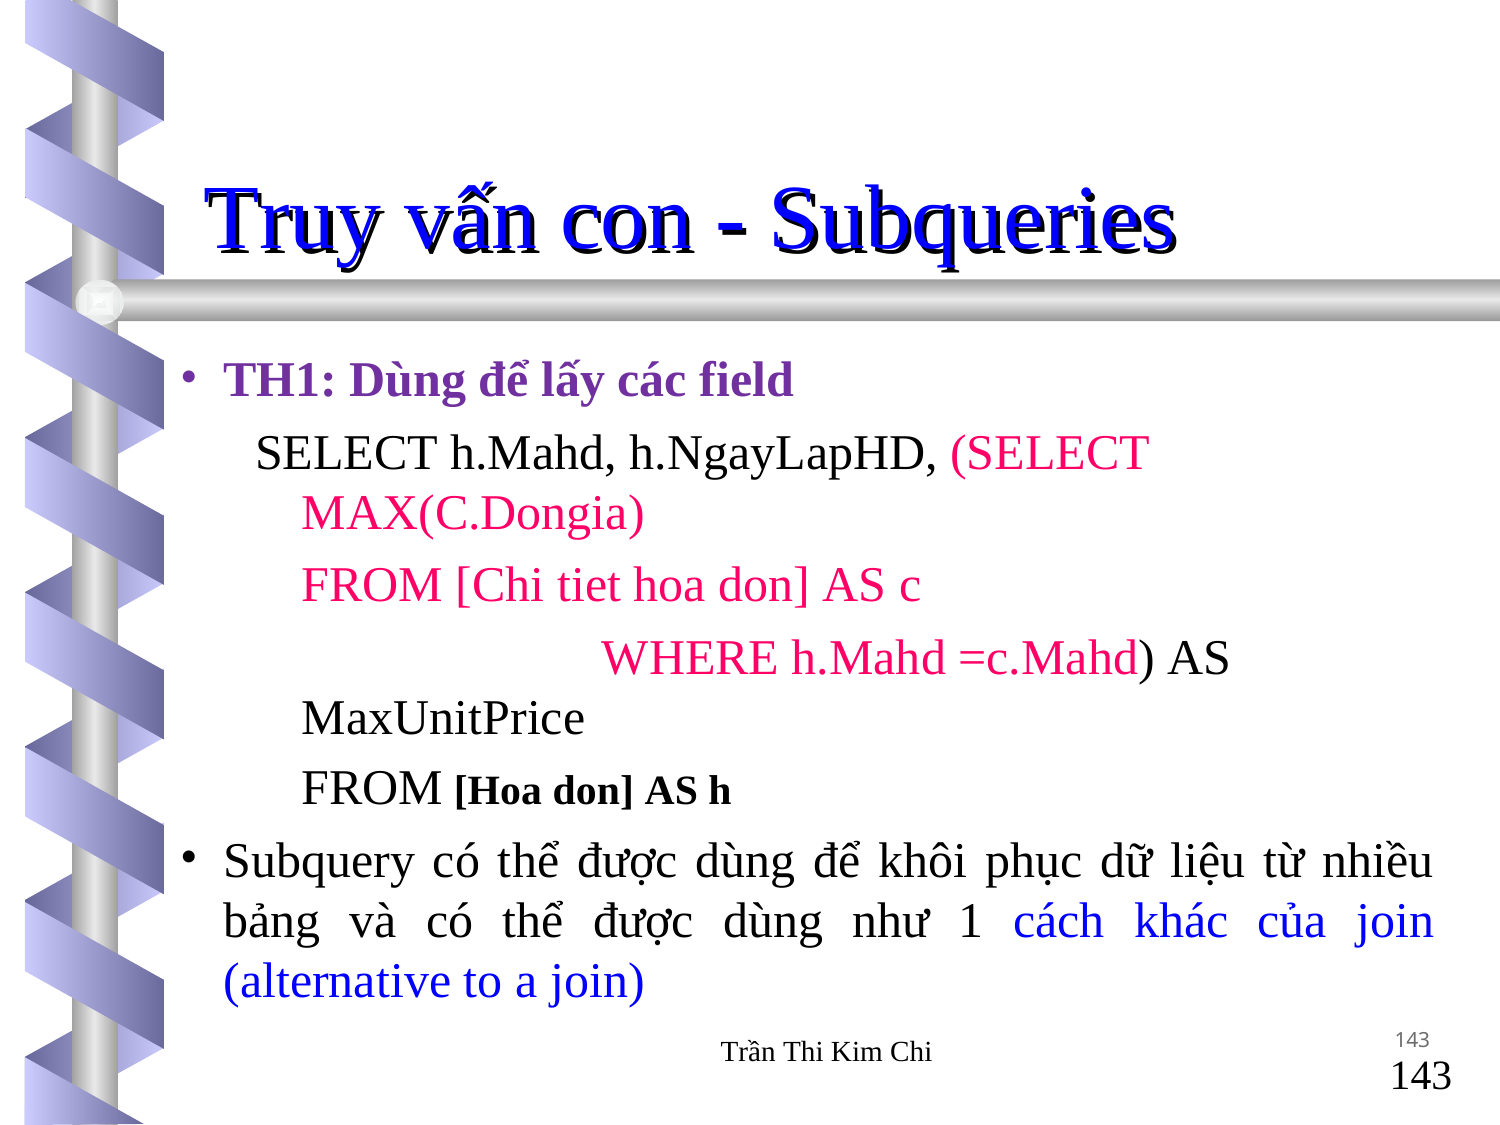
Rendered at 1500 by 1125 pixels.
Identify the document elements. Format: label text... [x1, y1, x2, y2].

text_box Truy vấn con - Subqueries [188, 35, 1468, 275]
text_box Trần Thi Kim Chi [589, 1024, 1065, 1100]
text_box <number> [1369, 1002, 1445, 1063]
text_box TH1: Dùng để lấy các field SELECT h.Mahd, h.NgayLapHD, (SELECT MAX(C.Dongia) FROM [Chi tiet hoa don] AS c WHERE h.Mahd =c.Mahd) AS MaxUnitPrice FROM [Hoa don] AS h Subquery có thể được dùng để khôi phục dữ liệu từ nhiều bảng và có thể được dùng như 1 cách khác của join (alternative to a join) [149, 331, 1450, 1125]
